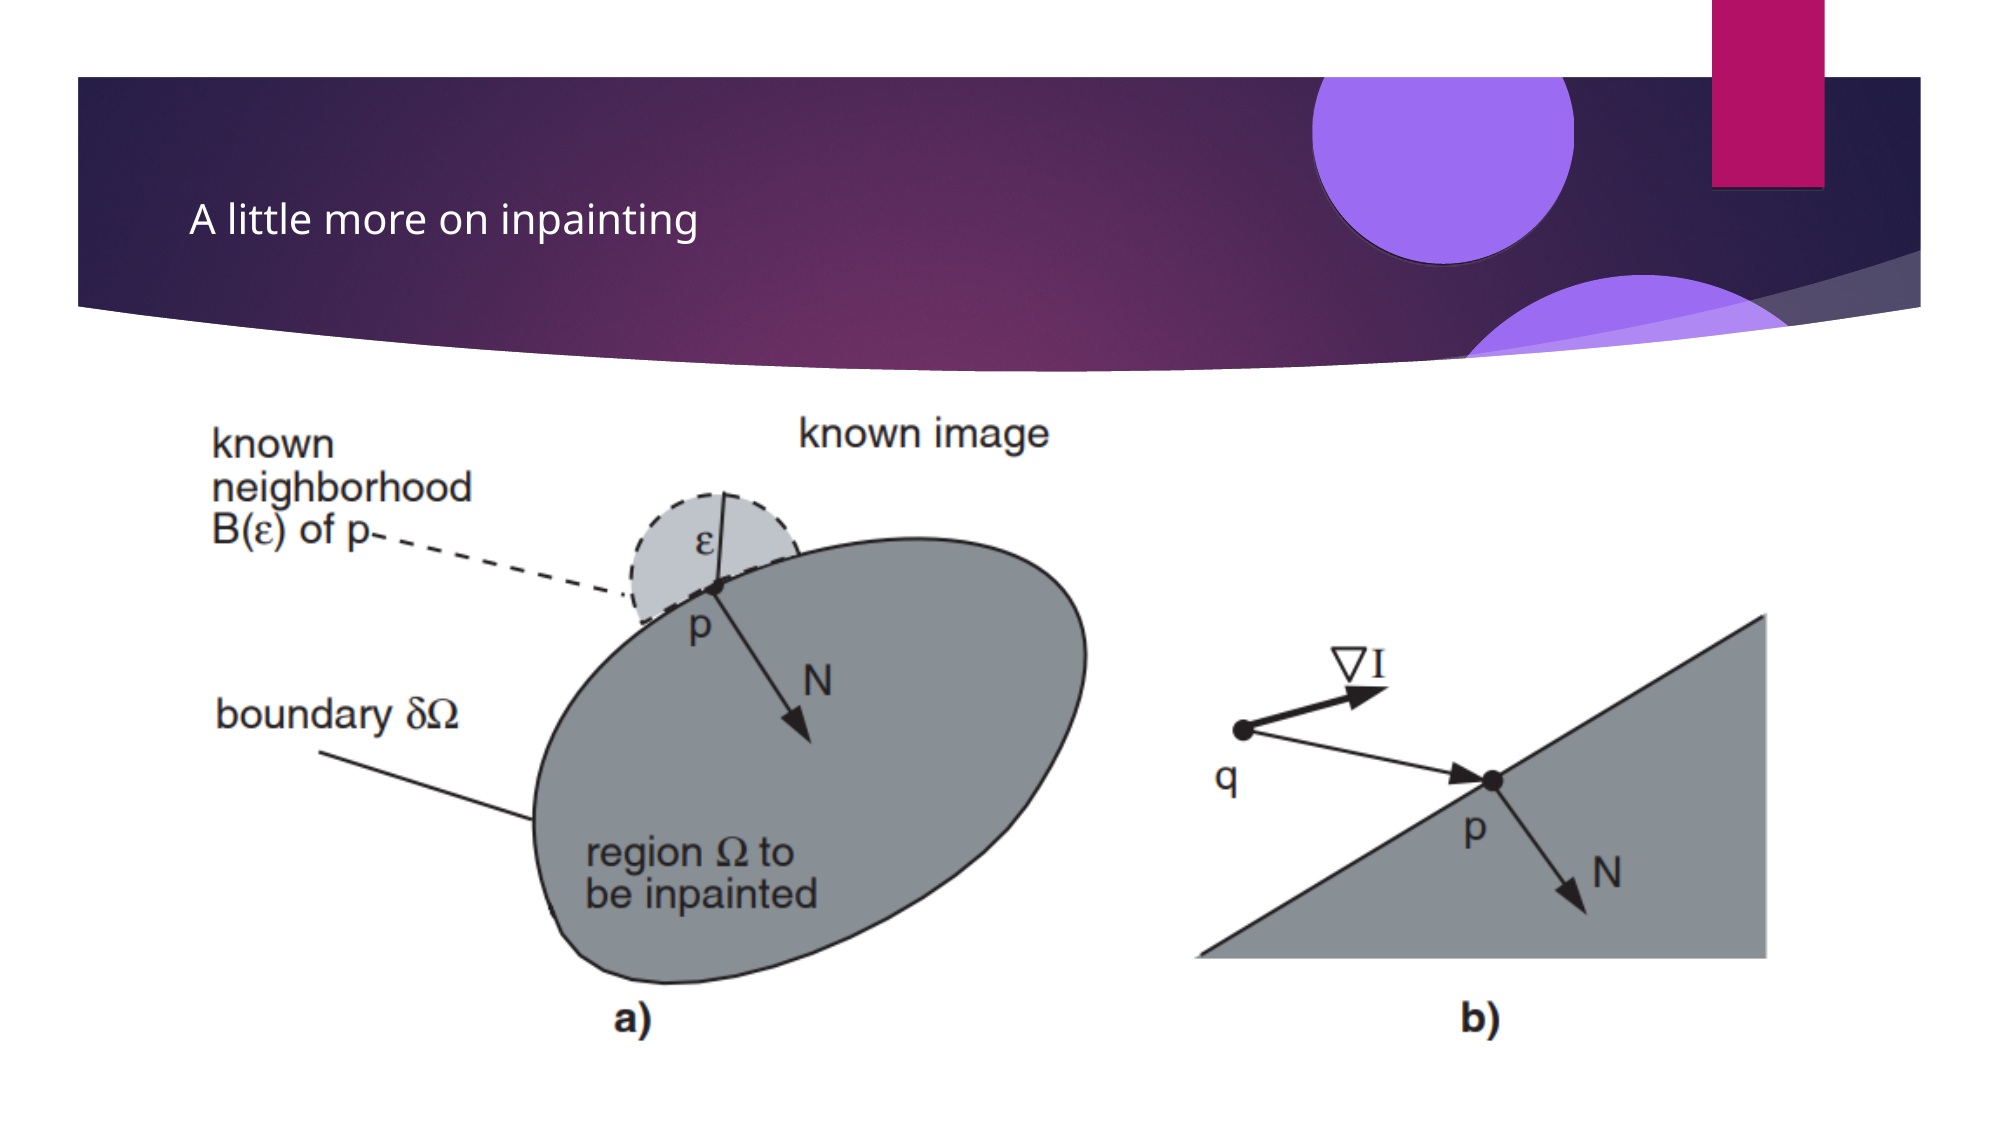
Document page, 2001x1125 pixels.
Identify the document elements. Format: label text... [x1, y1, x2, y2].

picture [194, 404, 1786, 1055]
picture [1564, 78, 1920, 300]
picture [79, 78, 1612, 371]
text_box A little more on inpainting [189, 159, 1627, 276]
